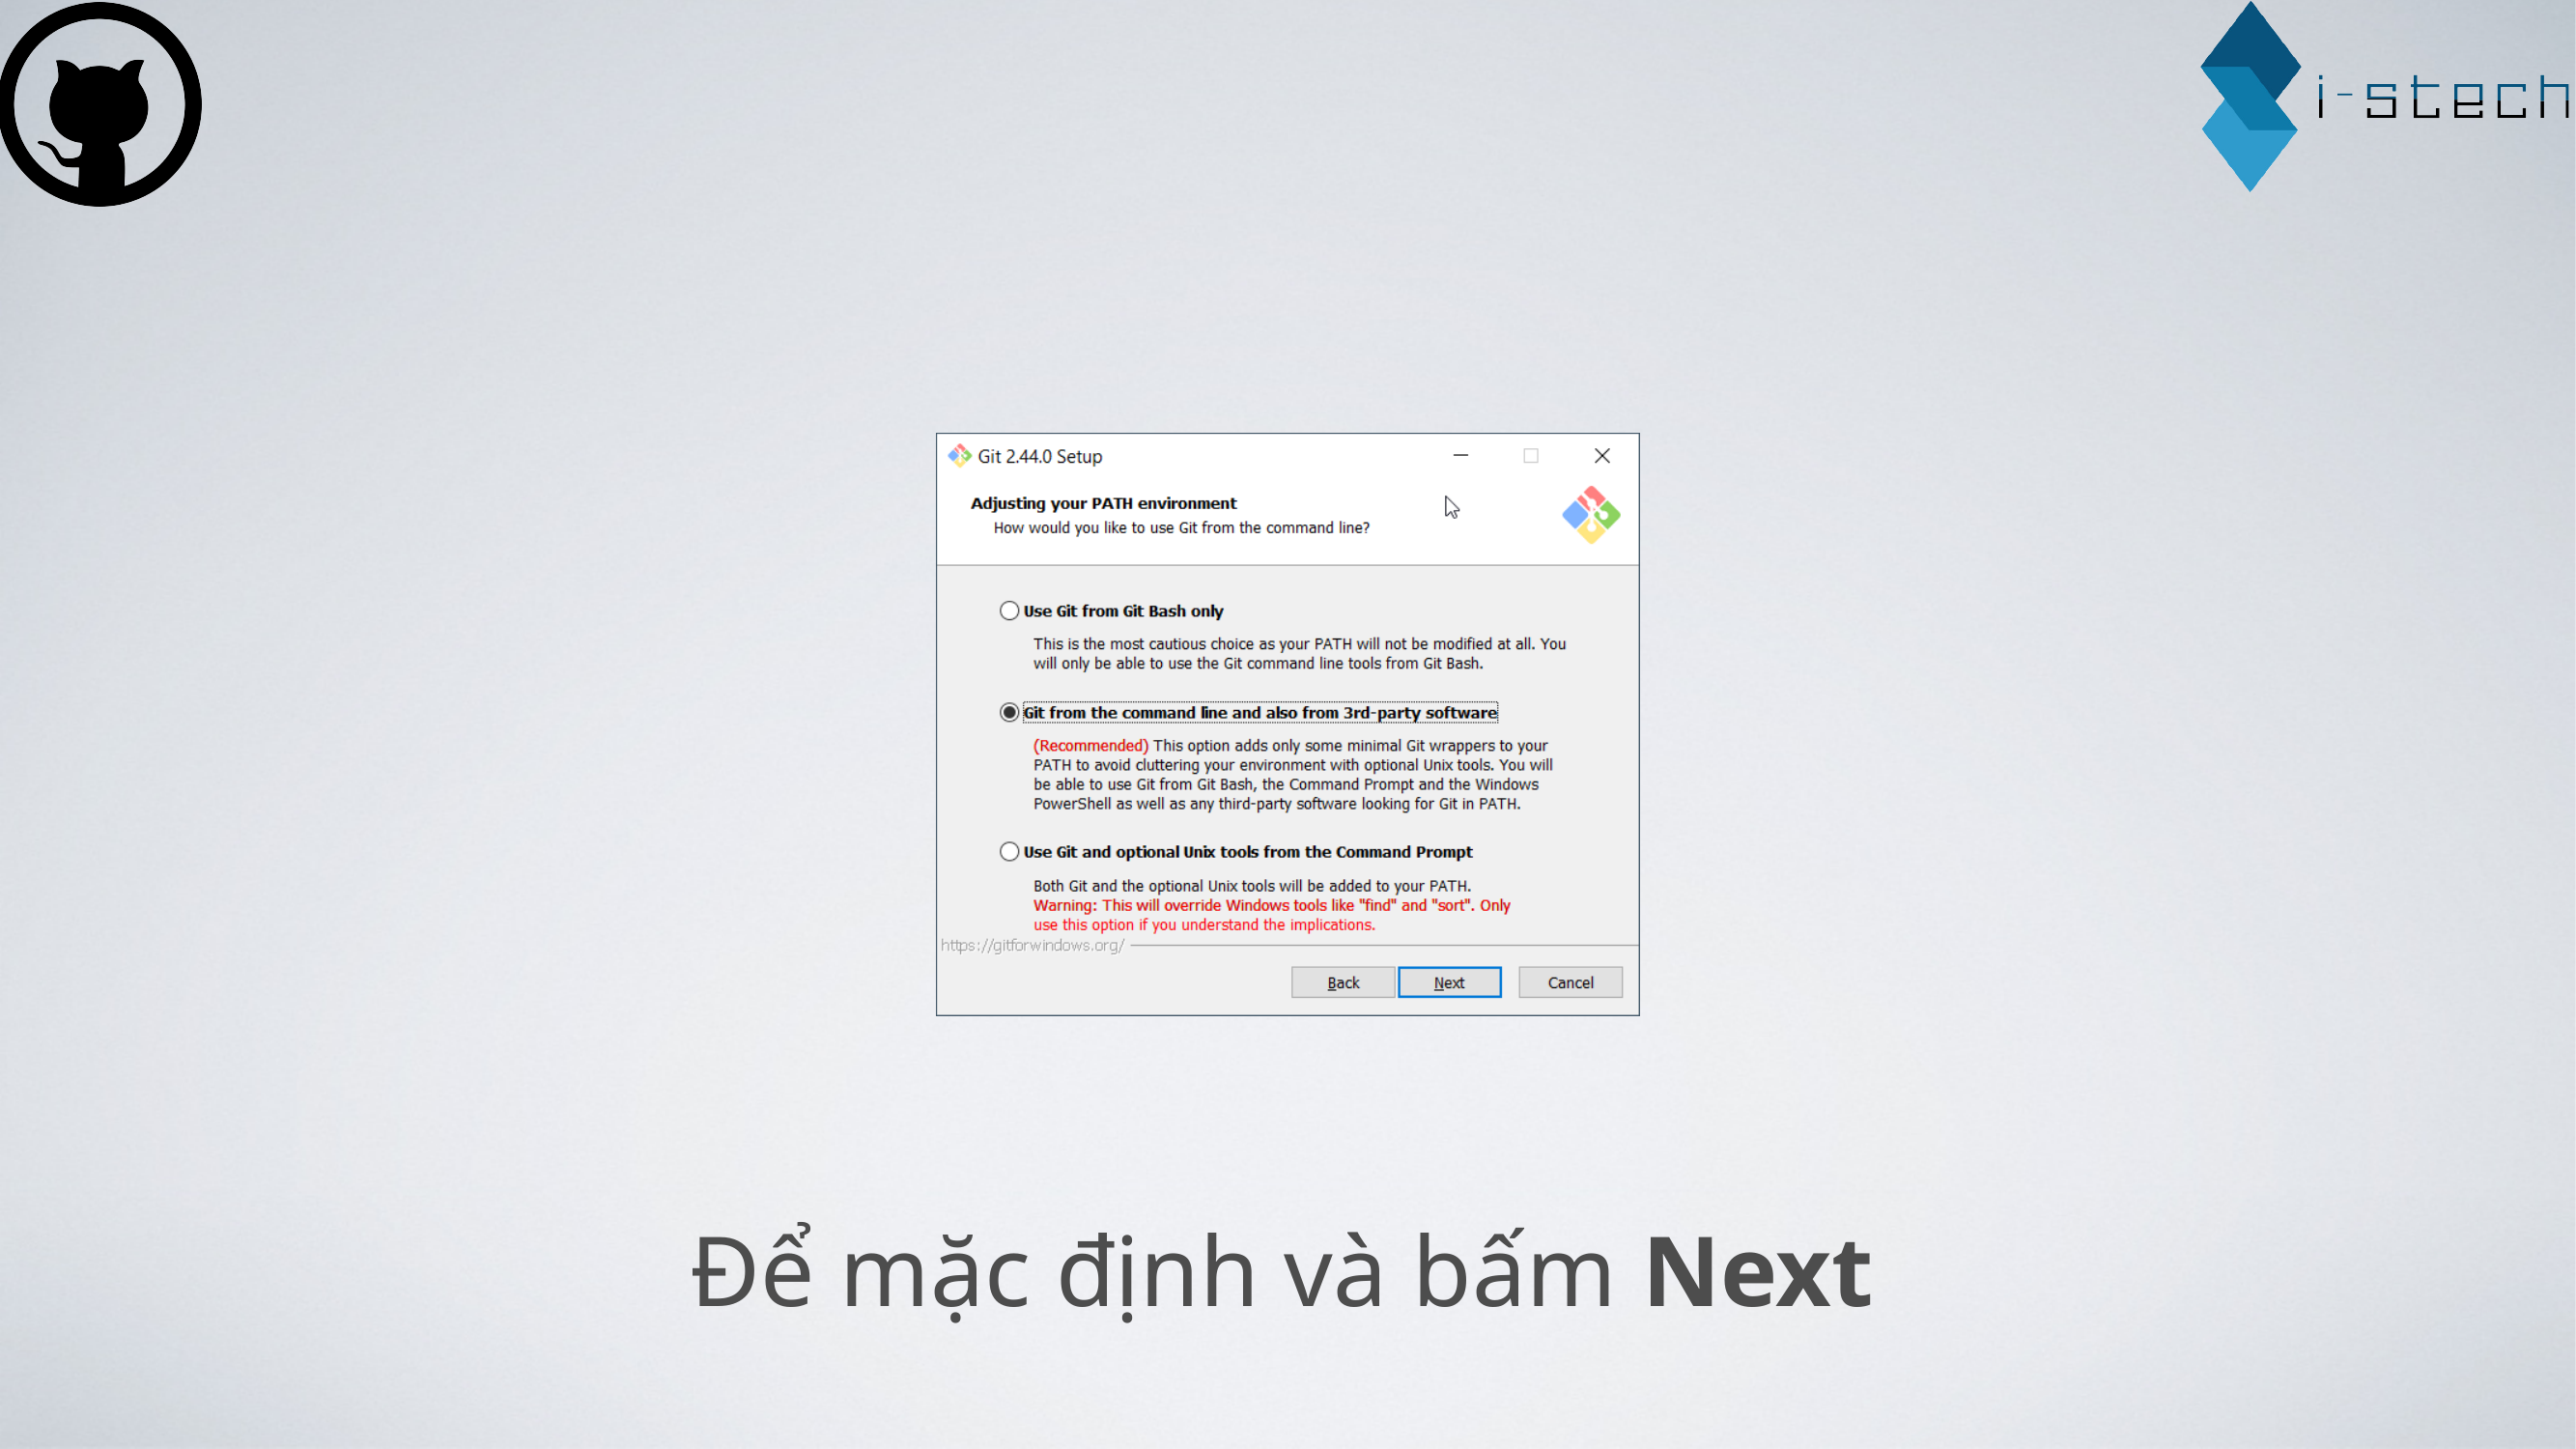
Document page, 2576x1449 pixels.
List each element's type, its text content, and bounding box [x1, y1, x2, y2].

text_box Để mặc định và bấm Next [116, 1208, 2448, 1328]
picture [0, 0, 2576, 1449]
